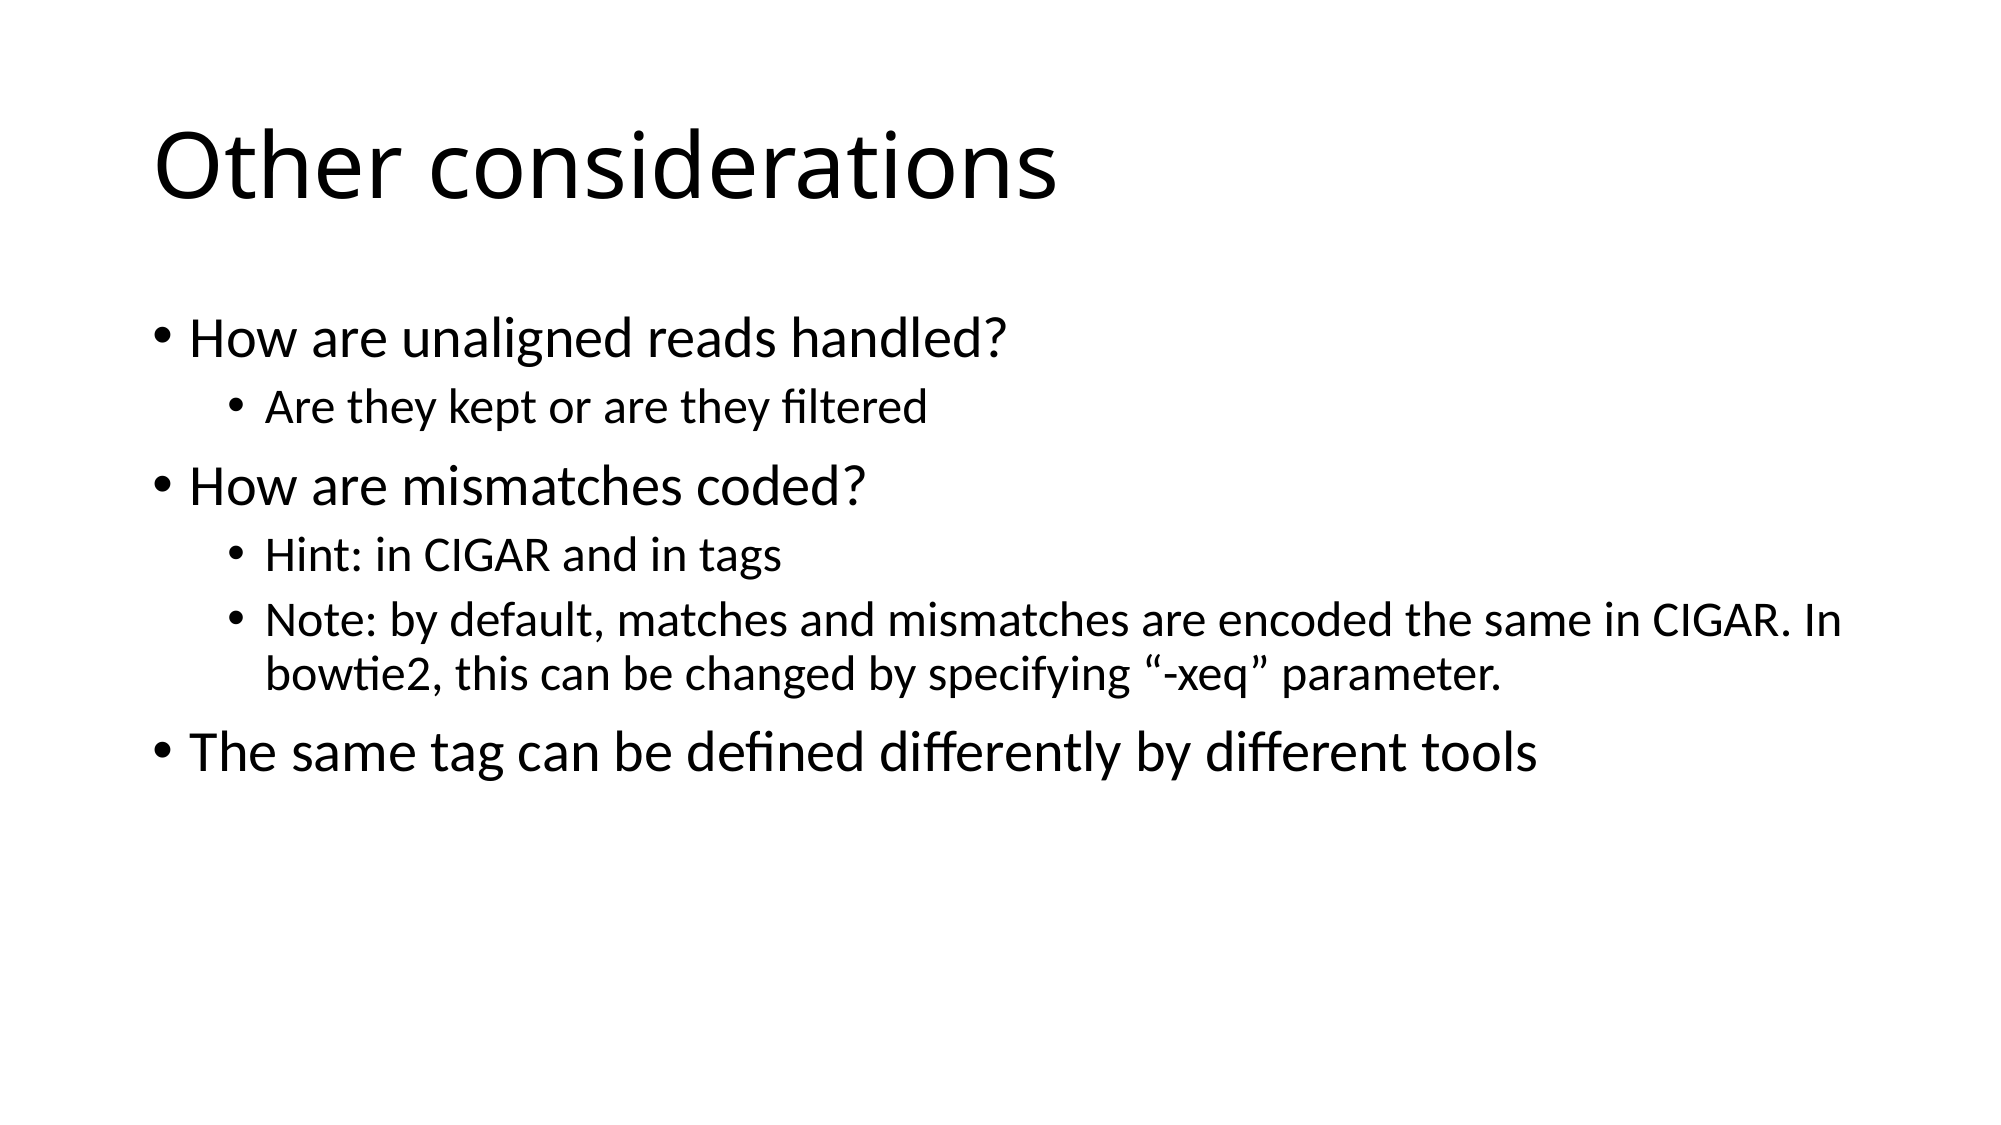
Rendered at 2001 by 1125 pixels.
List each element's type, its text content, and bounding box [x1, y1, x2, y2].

title Other considerations [137, 59, 1863, 278]
list How are unaligned reads handled? Are they kept or are they filtered How are mismatches coded? Hint: in CIGAR and in tags Note: by default, matches and mismatches are encoded the same in CIGAR. In bowtie2, this can be changed by specifying “-xeq” parameter. The same tag can be defined differently by different tools [137, 299, 1863, 1014]
